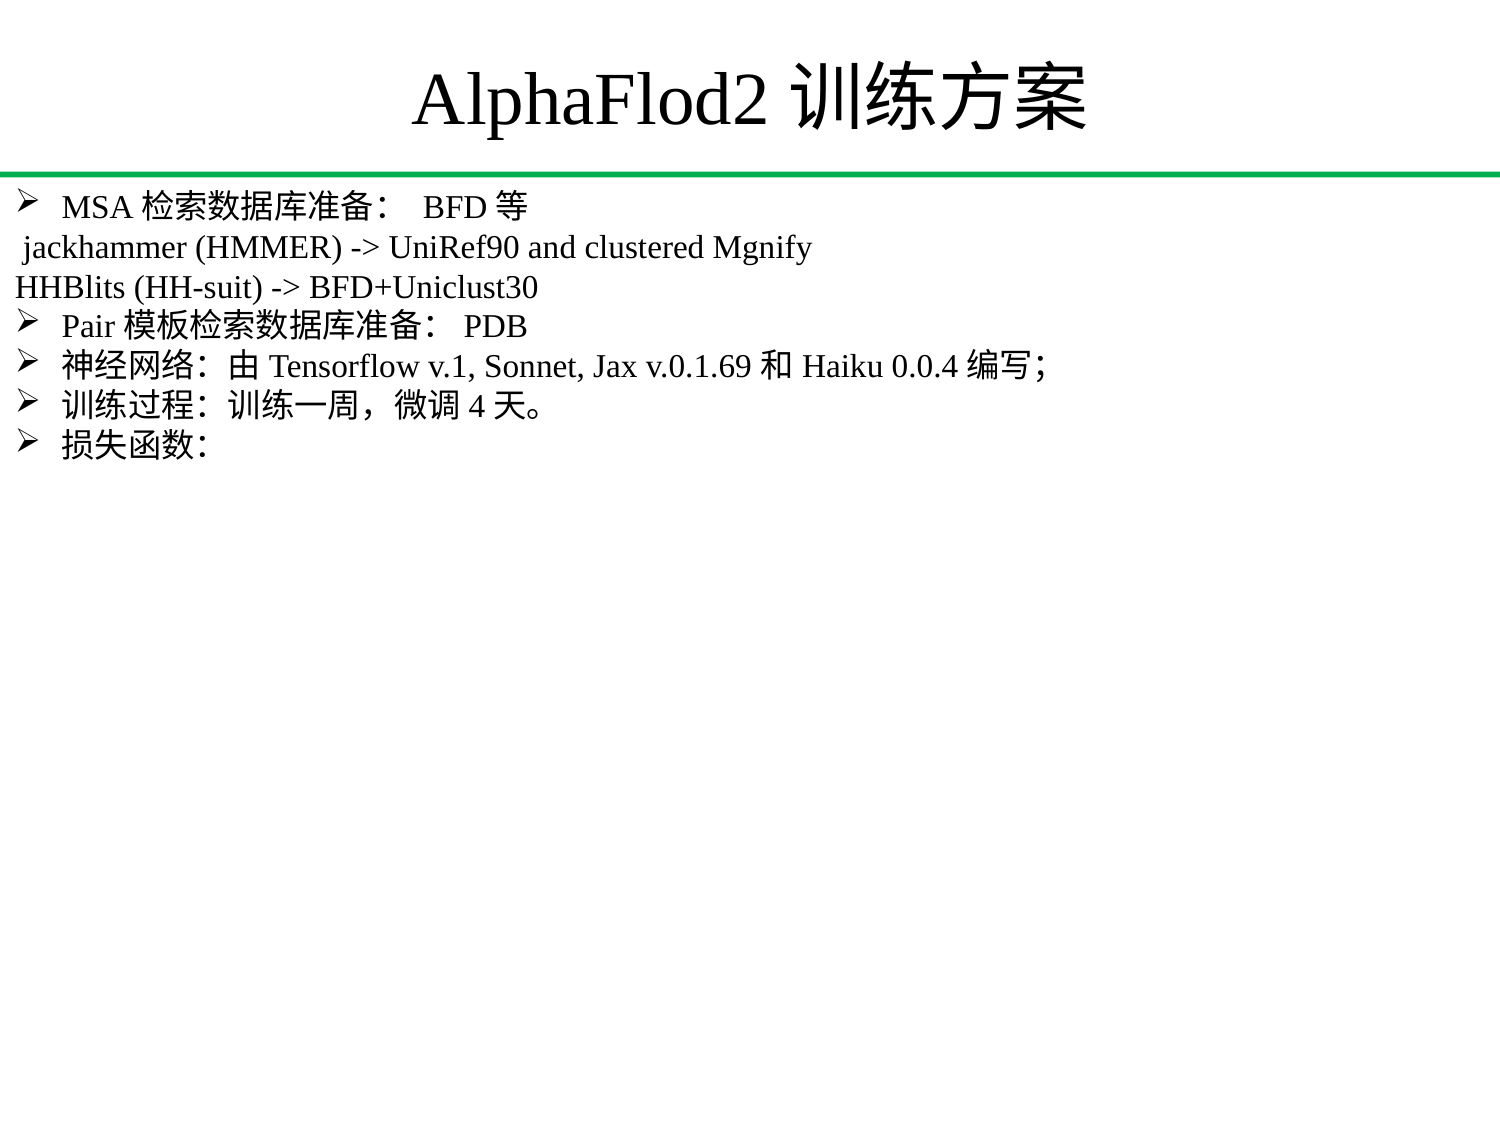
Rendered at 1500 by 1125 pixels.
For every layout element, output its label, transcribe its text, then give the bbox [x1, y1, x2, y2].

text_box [0, 41, 1500, 178]
text_box MSA检索数据库准备： BFD等 jackhammer (HMMER) -> UniRef90 and clustered Mgnify HHBlits (HH-suit) -> BFD+Uniclust30 Pair模板检索数据库准备：PDB 神经网络：由Tensorflow v.1, Sonnet, Jax v.0.1.69和Haiku 0.0.4编写； 训练过程：训练一周，微调4天。 损失函数： [0, 178, 1500, 512]
